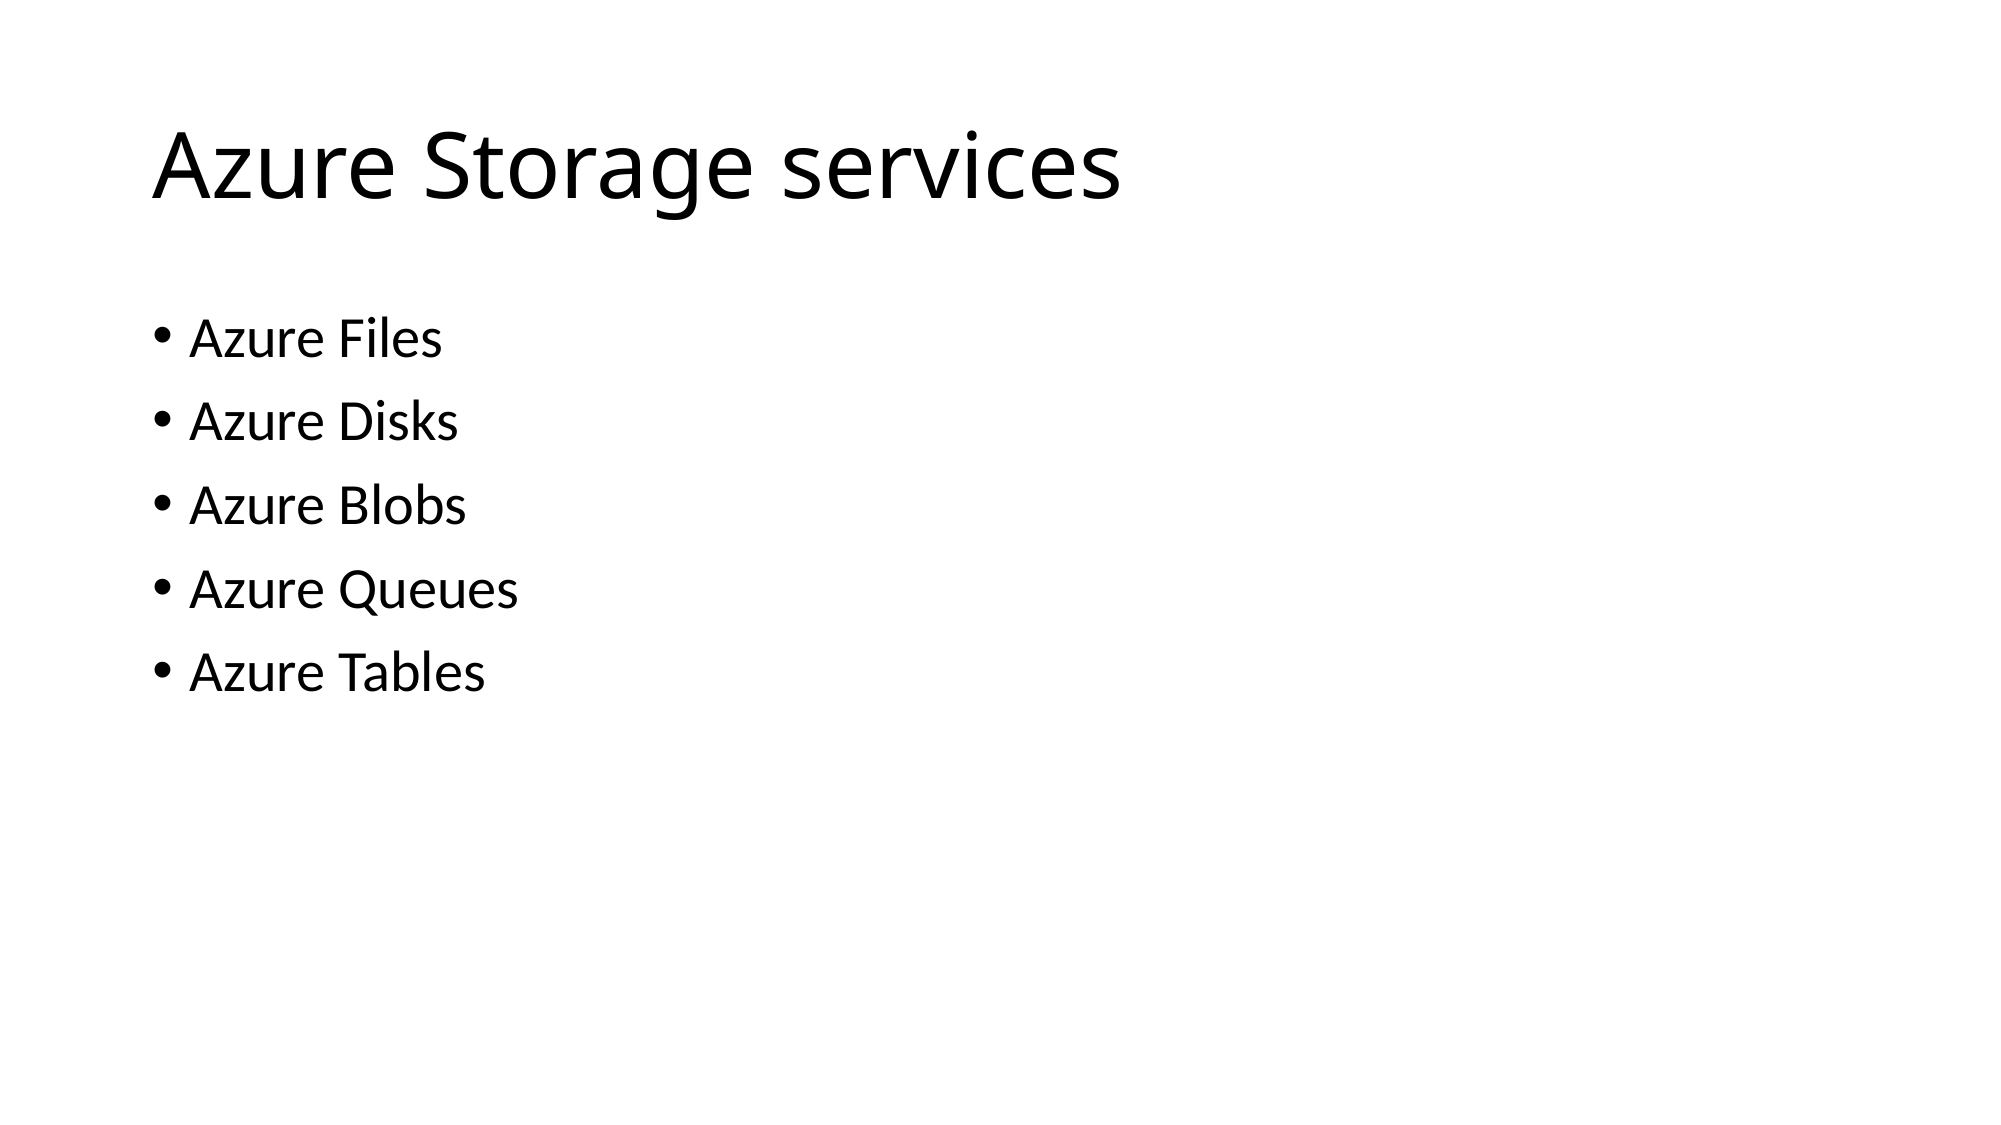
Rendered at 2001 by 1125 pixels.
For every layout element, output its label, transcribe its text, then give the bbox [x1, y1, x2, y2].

title Azure Storage services [137, 59, 1863, 278]
list Azure Files Azure Disks Azure Blobs Azure Queues Azure Tables [137, 299, 1863, 1014]
